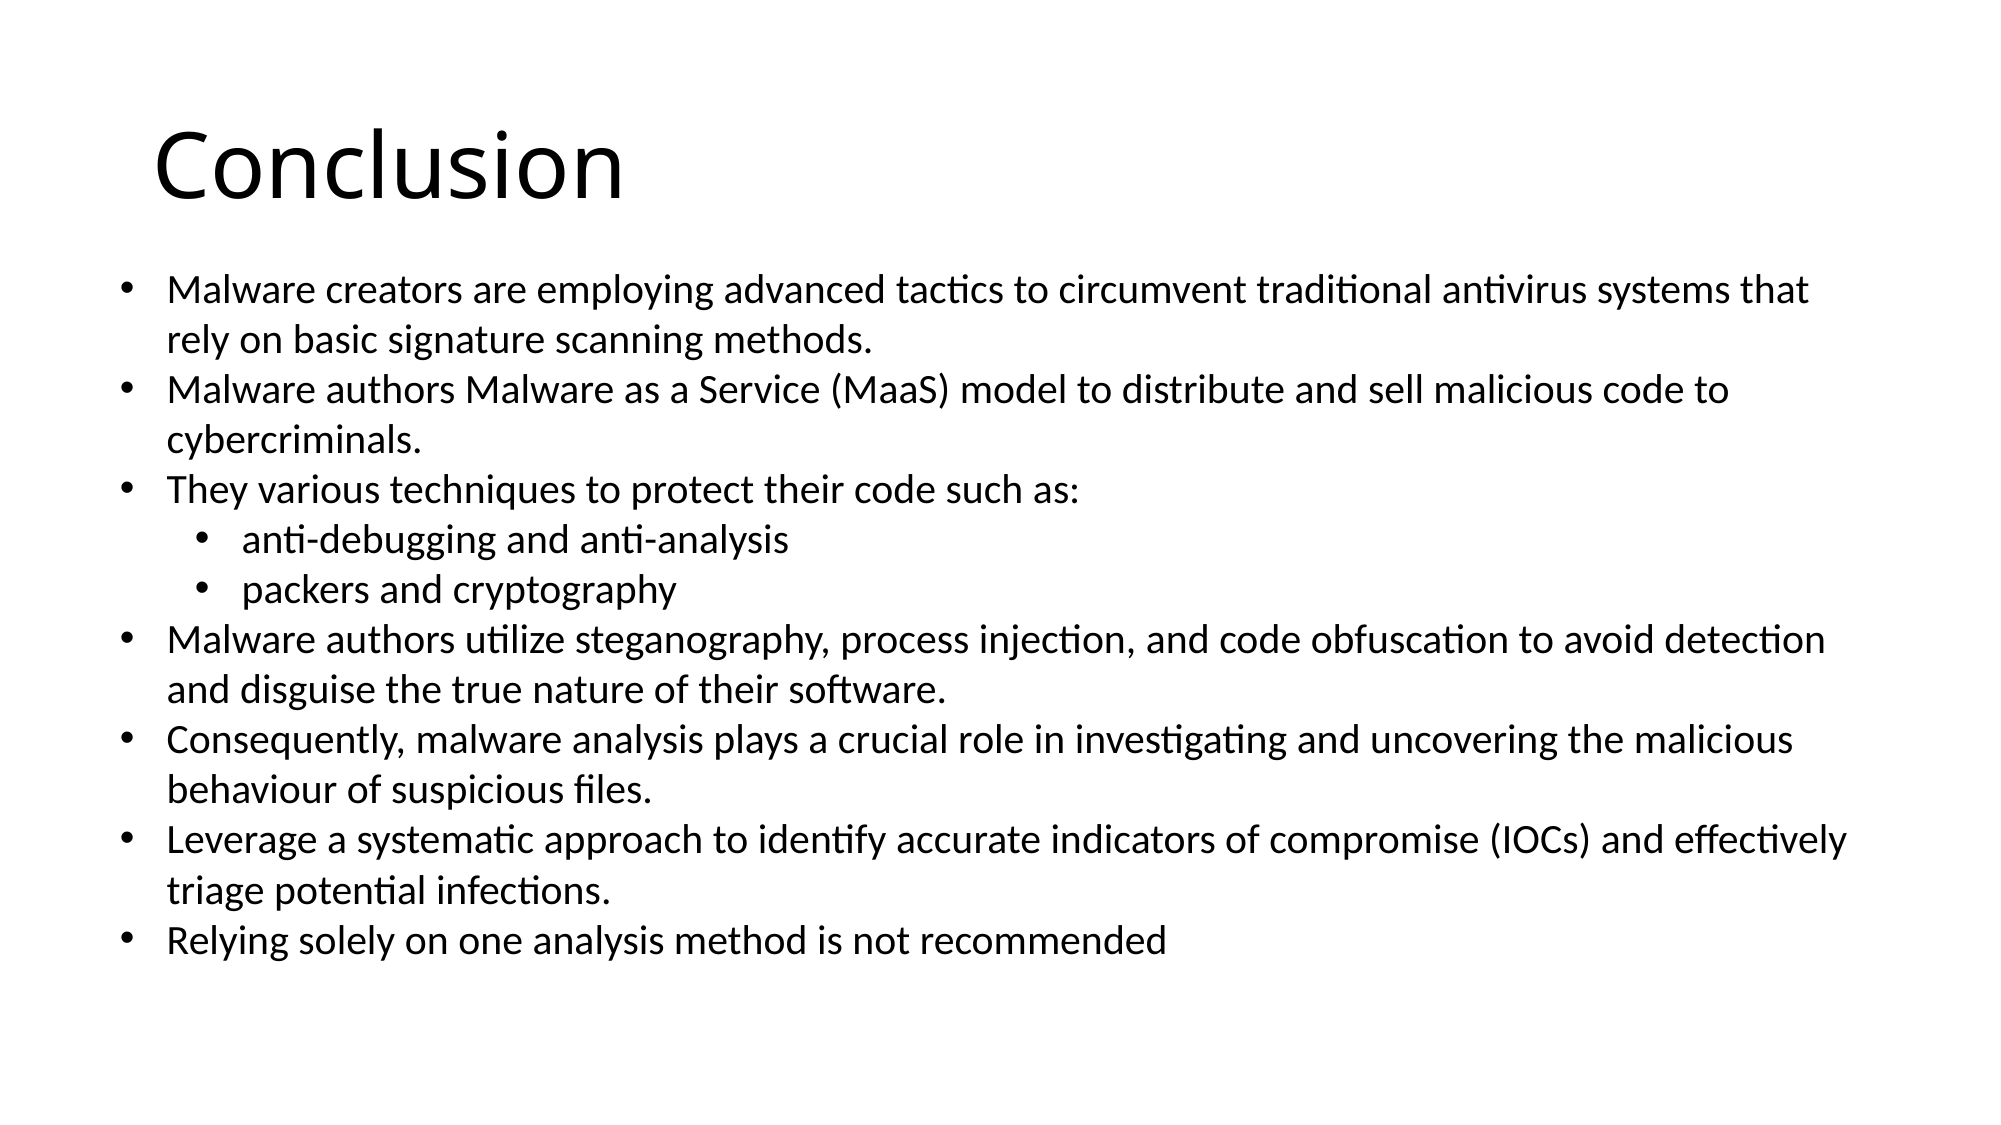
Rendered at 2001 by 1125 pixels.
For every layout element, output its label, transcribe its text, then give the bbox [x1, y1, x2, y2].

title Conclusion [137, 59, 1863, 254]
text_box Malware creators are employing advanced tactics to circumvent traditional antivirus systems that rely on basic signature scanning methods. Malware authors Malware as a Service (MaaS) model to distribute and sell malicious code to cybercriminals. They various techniques to protect their code such as: anti-debugging and anti-analysis packers and cryptography Malware authors utilize steganography, process injection, and code obfuscation to avoid detection and disguise the true nature of their software. Consequently, malware analysis plays a crucial role in investigating and uncovering the malicious behaviour of suspicious files. Leverage a systematic approach to identify accurate indicators of compromise (IOCs) and effectively triage potential infections. Relying solely on one analysis method is not recommended [104, 254, 1877, 970]
